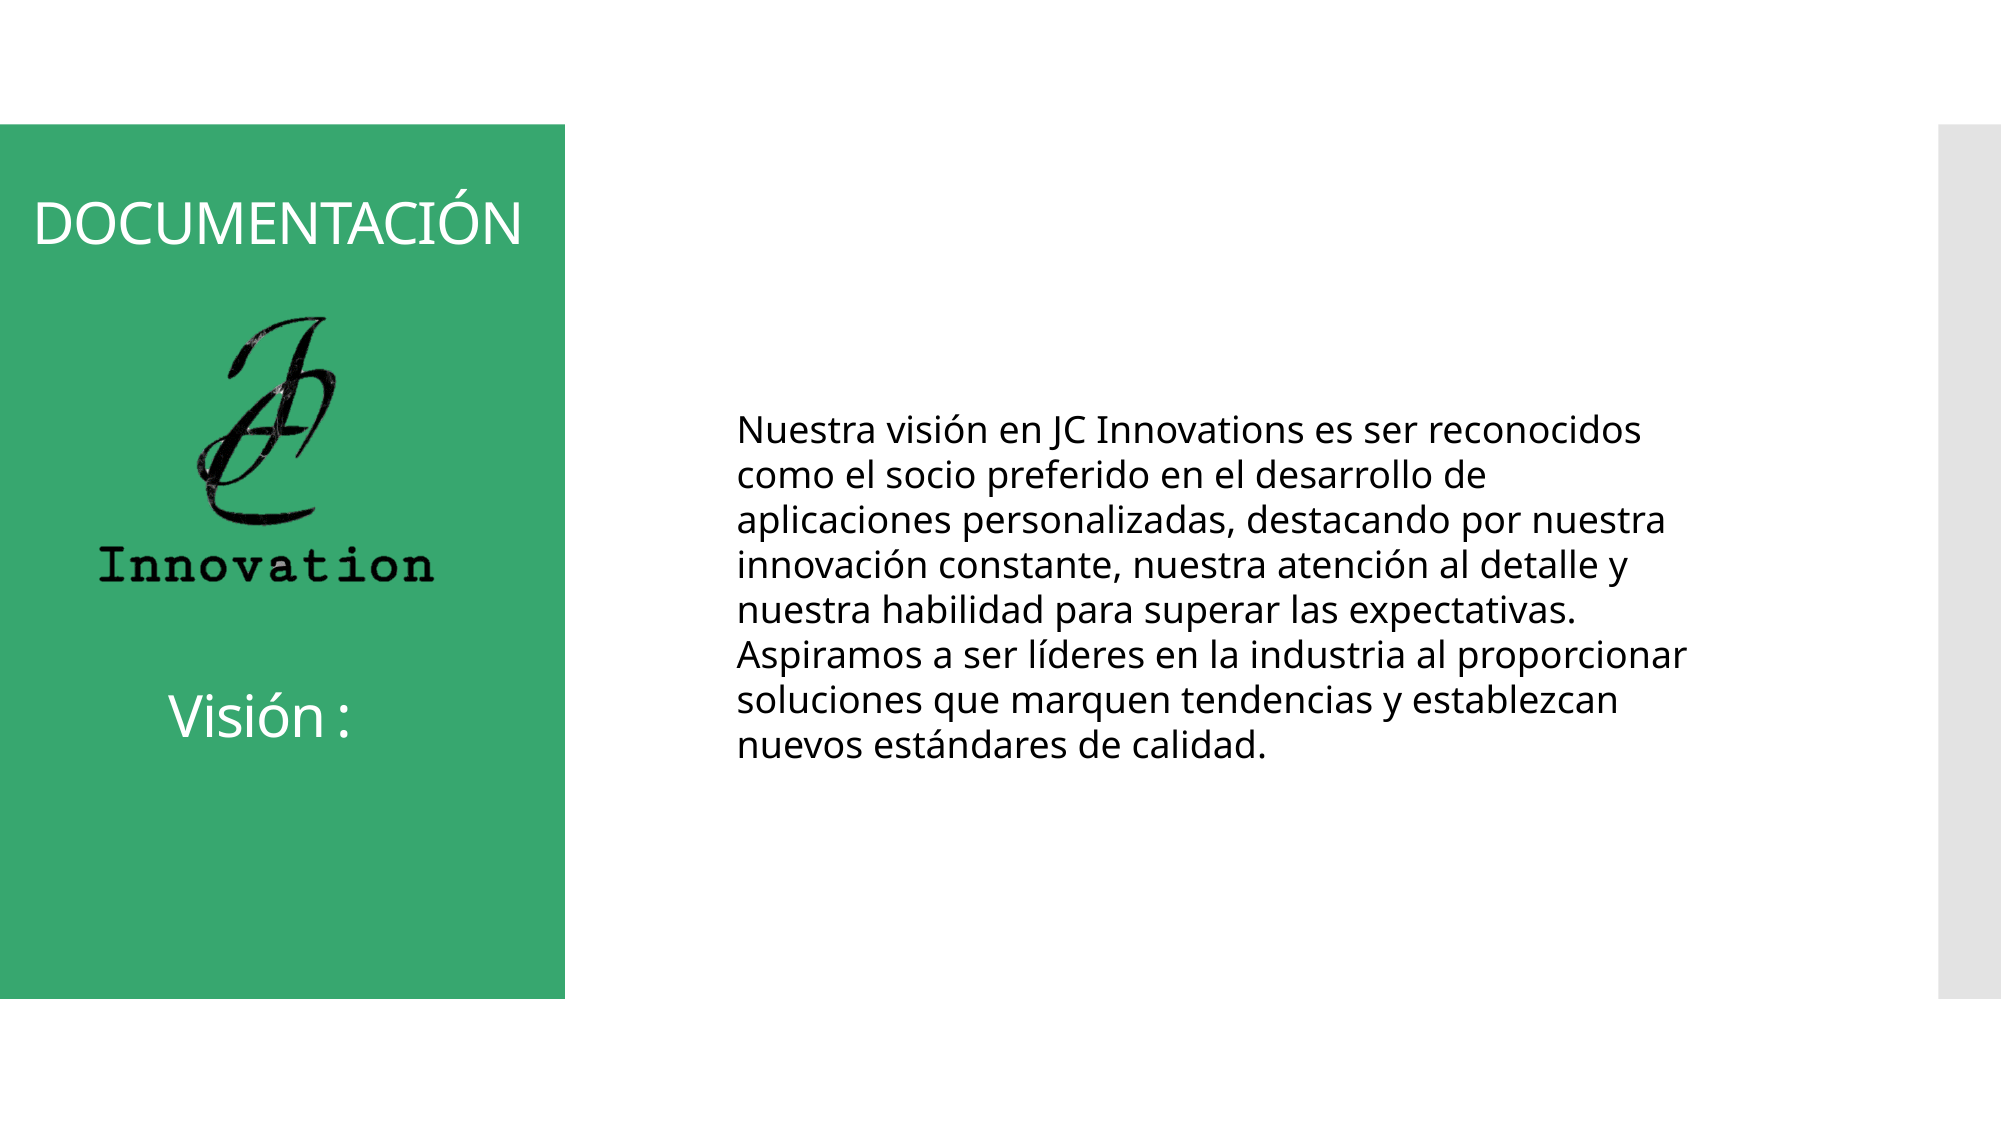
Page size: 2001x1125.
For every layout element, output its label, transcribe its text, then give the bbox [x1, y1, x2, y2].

text_box Nuestra visión en JC Innovations es ser reconocidos como el socio preferido en el desarrollo de aplicaciones personalizadas, destacando por nuestra innovación constante, nuestra atención al detalle y nuestra habilidad para superar las expectativas. Aspiramos a ser líderes en la industria al proporcionar soluciones que marquen tendencias y establezcan nuevos estándares de calidad. [721, 398, 1722, 774]
text_box Visión : [154, 671, 500, 757]
picture [62, 277, 480, 649]
title DOCUMENTACIÓN [17, 136, 553, 316]
